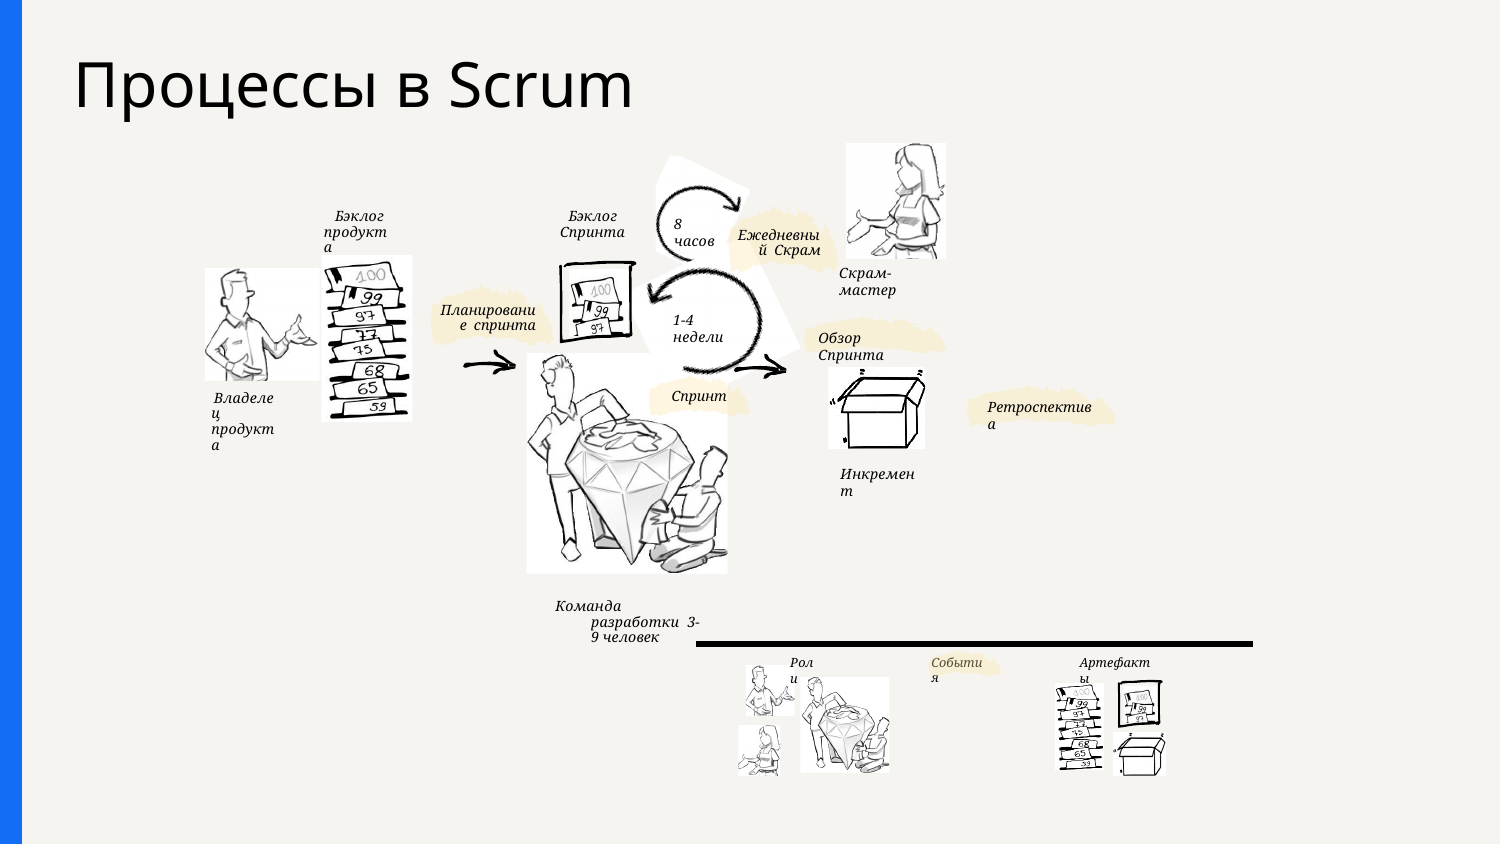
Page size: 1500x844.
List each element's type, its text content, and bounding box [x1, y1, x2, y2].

text_box [321, 255, 413, 422]
text_box Бэклог Спринта [558, 205, 626, 241]
text_box Скрам-мастер [837, 262, 945, 299]
text_box Владелец продукта [209, 387, 283, 453]
text_box [1054, 683, 1104, 770]
text_box 8 часов [672, 213, 727, 250]
text_box [655, 156, 751, 234]
text_box [526, 353, 728, 574]
text_box [966, 384, 1117, 427]
text_box [463, 349, 516, 375]
text_box Планирование спринта [439, 299, 541, 334]
text_box [928, 649, 1002, 677]
text_box Команда разработки 3-9 человек [554, 595, 708, 646]
text_box [569, 269, 629, 336]
text_box События [930, 677, 990, 685]
text_box [648, 374, 750, 417]
text_box [728, 204, 839, 274]
text_box [800, 677, 890, 773]
text_box Роли [788, 653, 821, 686]
text_box [0, 0, 22, 844]
text_box [430, 283, 554, 347]
text_box Ретроспектива [986, 397, 1098, 433]
text_box [1112, 732, 1166, 776]
text_box [622, 234, 801, 408]
text_box [828, 367, 926, 449]
text_box [803, 315, 947, 354]
text_box Бэклог продукта [322, 205, 396, 255]
text_box [845, 143, 947, 259]
text_box Артефакты [1078, 653, 1159, 686]
text_box Обзор Спринта [816, 327, 930, 364]
text_box [204, 268, 320, 382]
text_box [745, 665, 795, 716]
text_box [1123, 686, 1158, 723]
text_box [559, 265, 630, 343]
text_box 1-4 недели [671, 309, 745, 346]
text_box Инкремент [838, 463, 925, 500]
text_box Спринт [670, 386, 728, 405]
text_box [738, 725, 781, 776]
text_box [564, 261, 636, 267]
text_box Ежедневный Скрам [736, 224, 825, 259]
title Процессы в Scrum [59, 29, 1053, 183]
text_box [733, 353, 787, 379]
